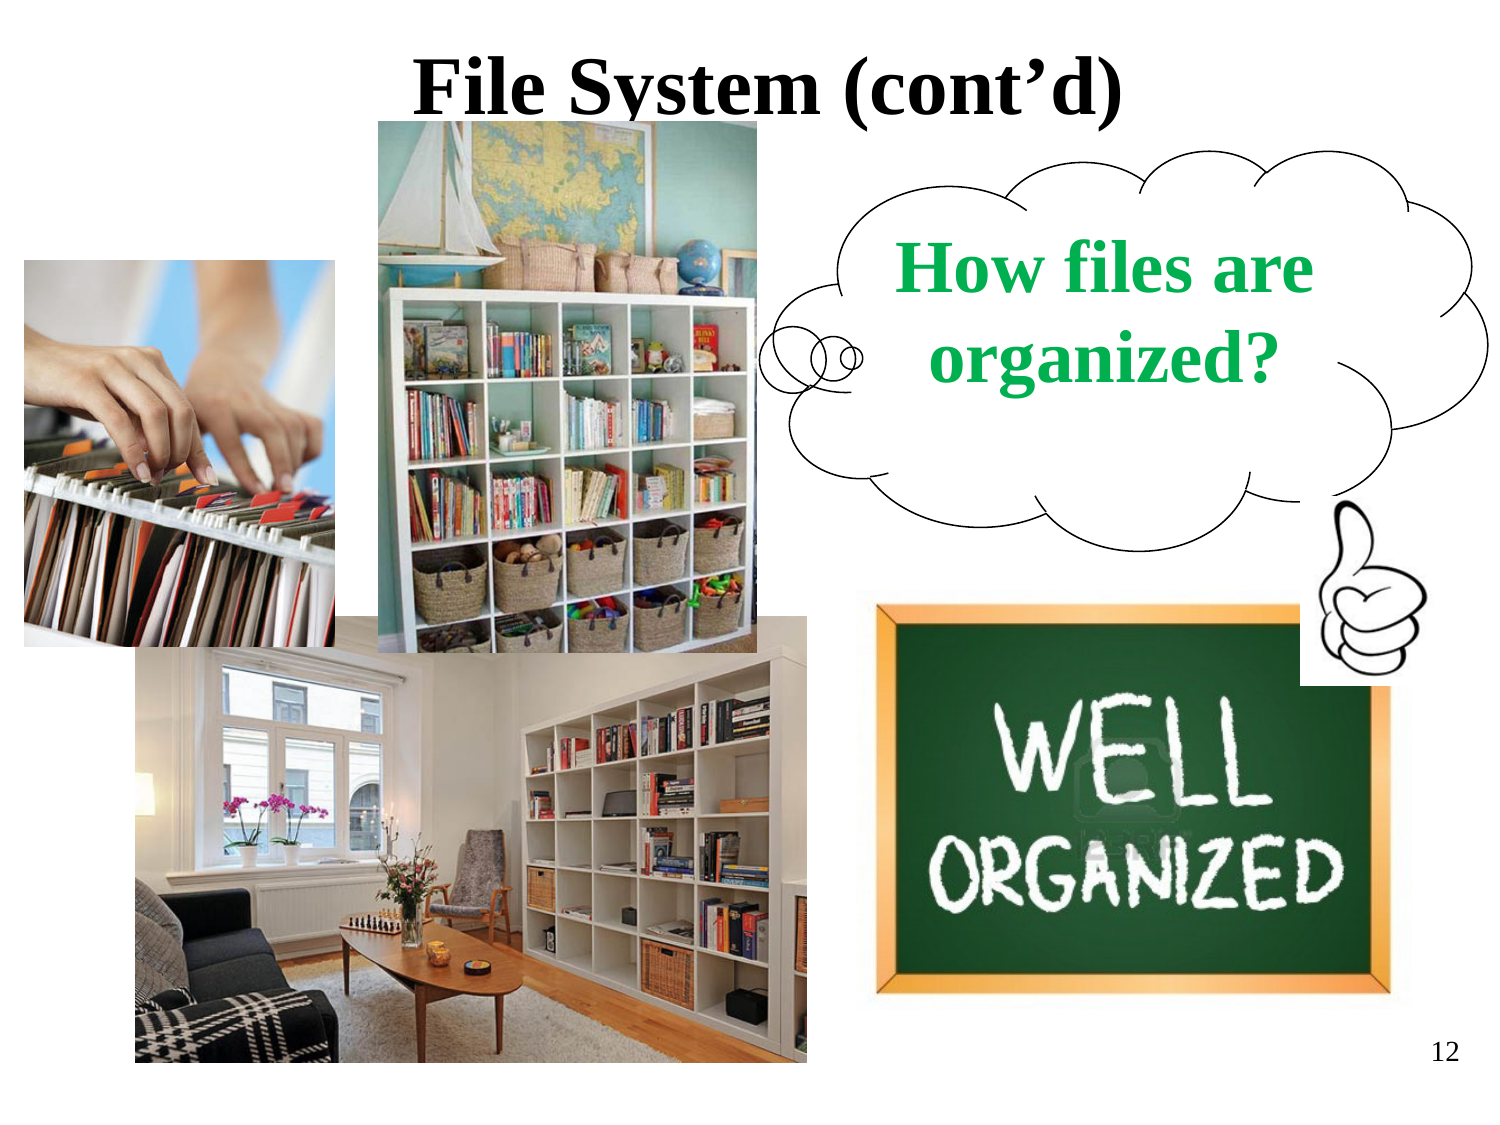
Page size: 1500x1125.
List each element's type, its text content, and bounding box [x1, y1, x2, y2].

picture [855, 496, 1437, 1010]
title File System (cont’d) [287, 12, 1251, 151]
text_box [1348, 1024, 1475, 1100]
text_box How files are organized? [763, 151, 1488, 552]
picture [24, 121, 807, 1063]
